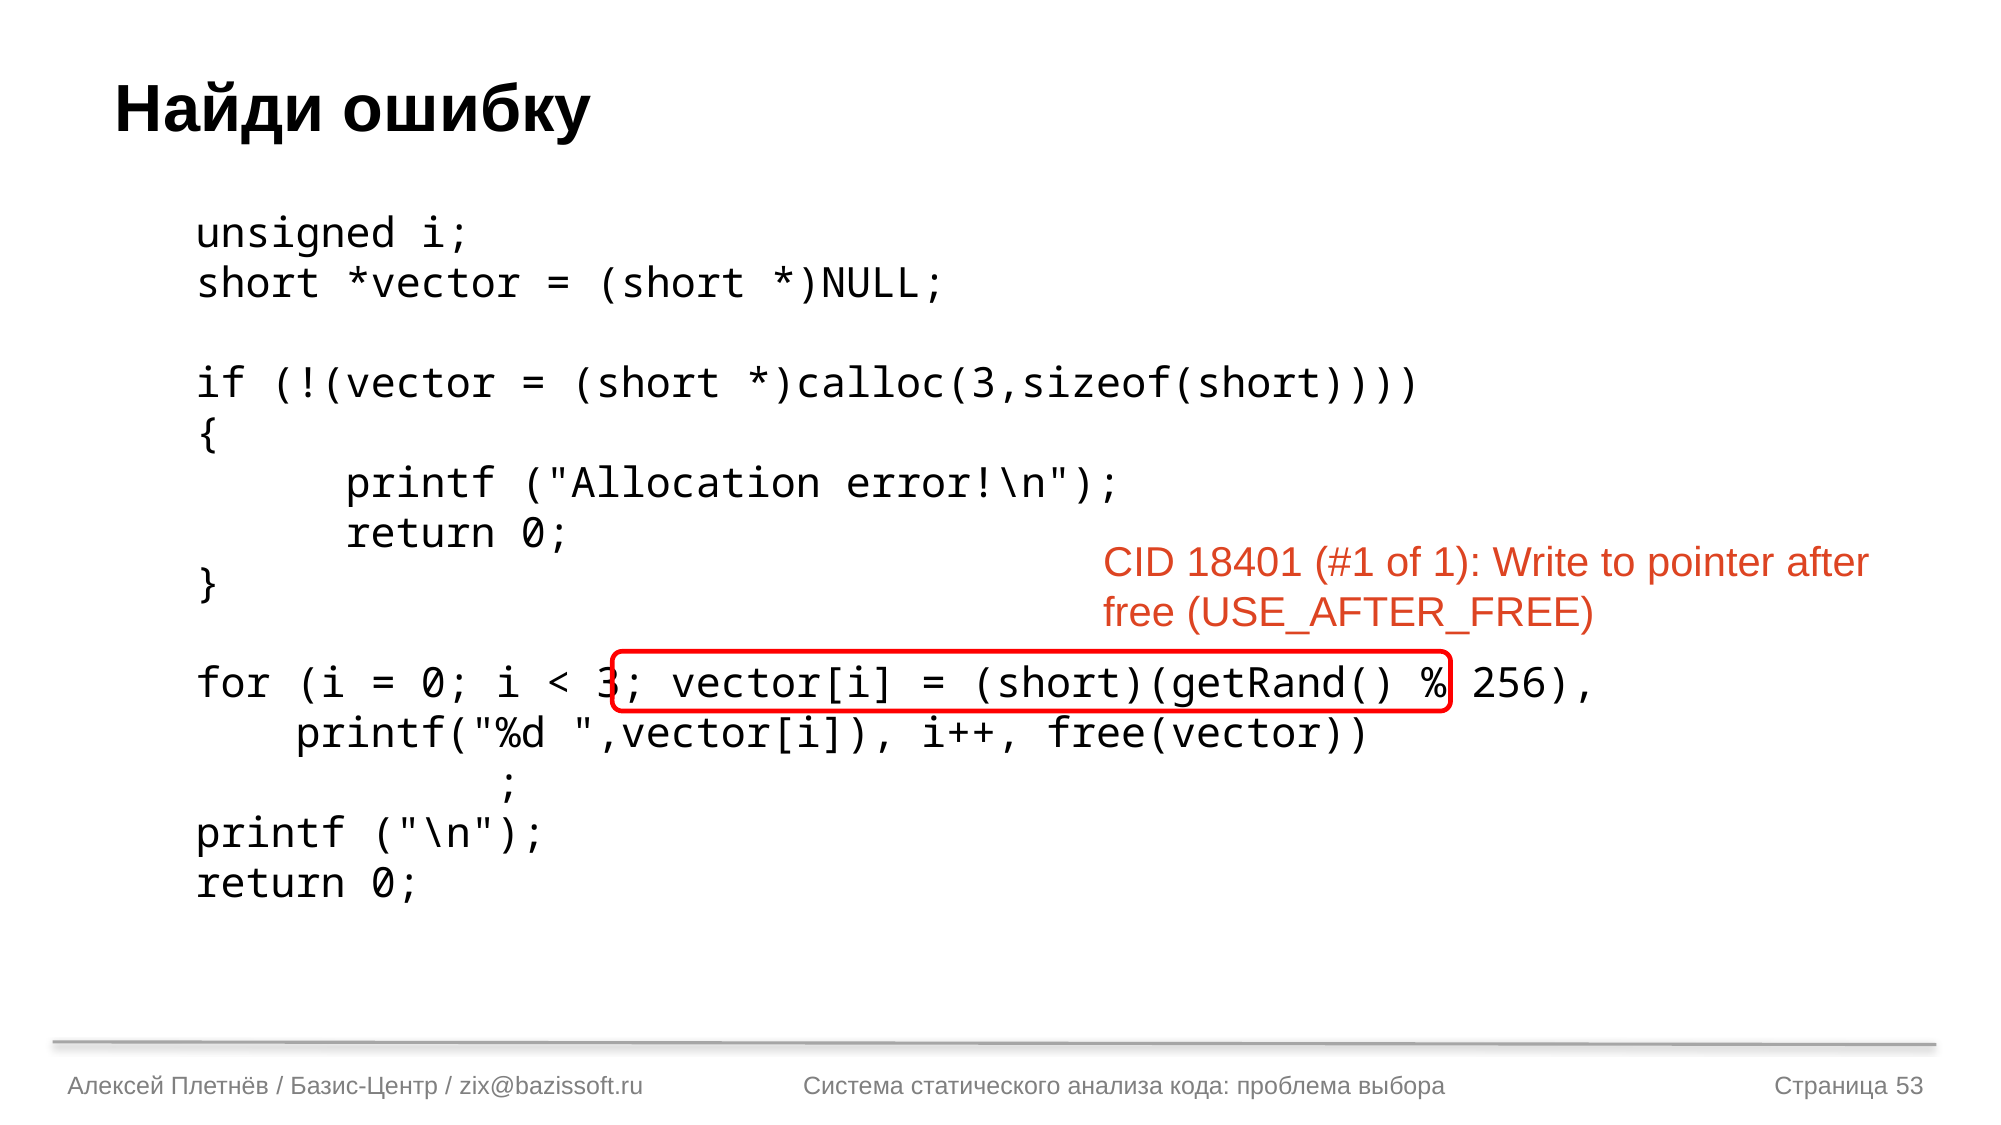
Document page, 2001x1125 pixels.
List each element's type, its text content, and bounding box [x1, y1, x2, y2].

text_box [610, 649, 1453, 714]
text_box CID 18401 (#1 of 1): Write to pointer after free (USE_AFTER_FREE) [1088, 527, 1910, 642]
text_box unsigned i; short *vector = (short *)NULL; if (!(vector = (short *)calloc(3,sizeof(short)))) { printf ("Allocation error!\n"); return 0; } for (i = 0; i < 3; vector[i] = (short)(getRand() % 256), printf("%d ",vector[i]), i++, free(vector)) ; printf ("\n"); return 0; [180, 199, 1890, 914]
title Найди ошибку [99, 11, 2000, 199]
